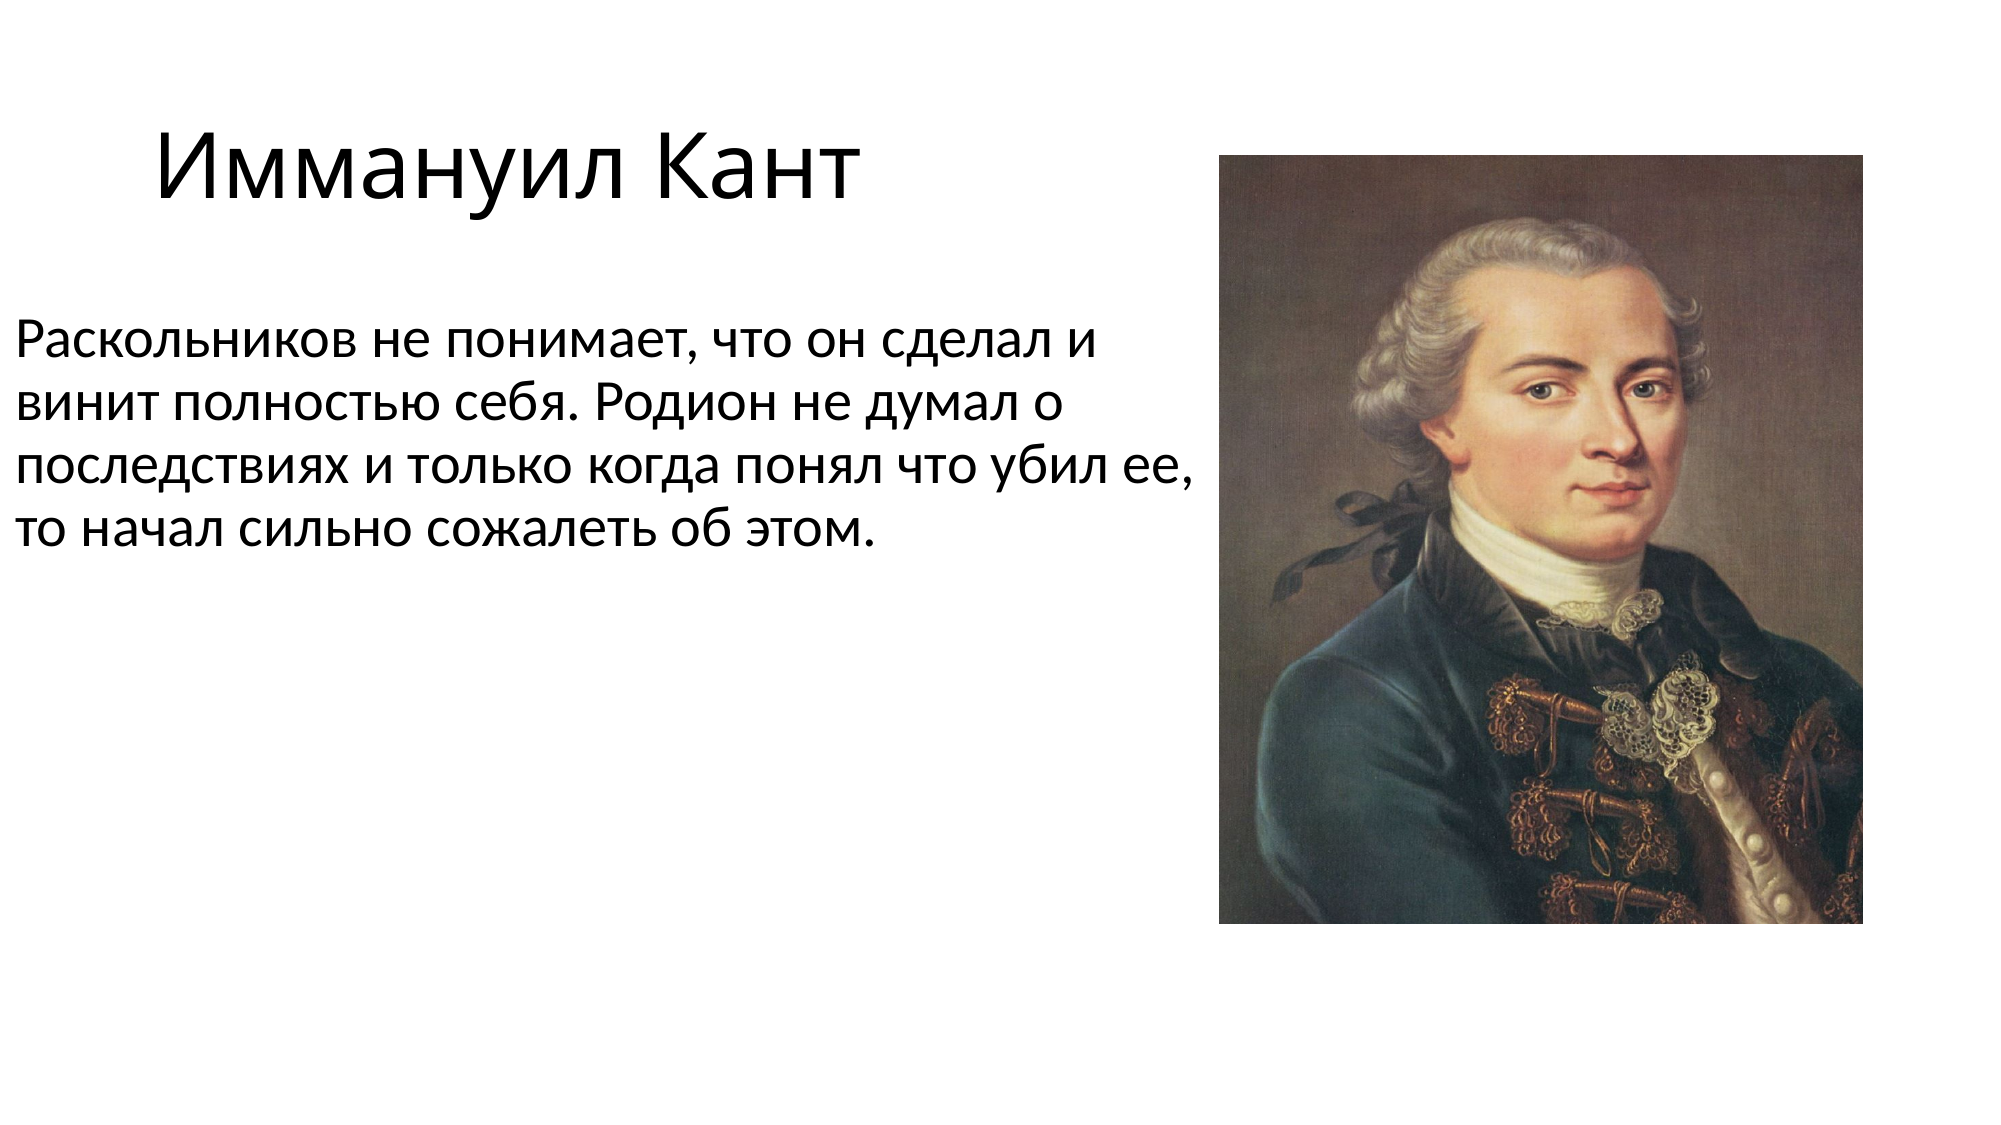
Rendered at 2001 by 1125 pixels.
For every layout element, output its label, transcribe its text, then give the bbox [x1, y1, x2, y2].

picture [1219, 155, 1863, 924]
list Раскольников не понимает, что он сделал и винит полностью себя. Родион не думал о последствиях и только когда понял что убил ее, то начал сильно сожалеть об этом. [0, 299, 1220, 1125]
title Иммануил Кант [137, 59, 1863, 278]
